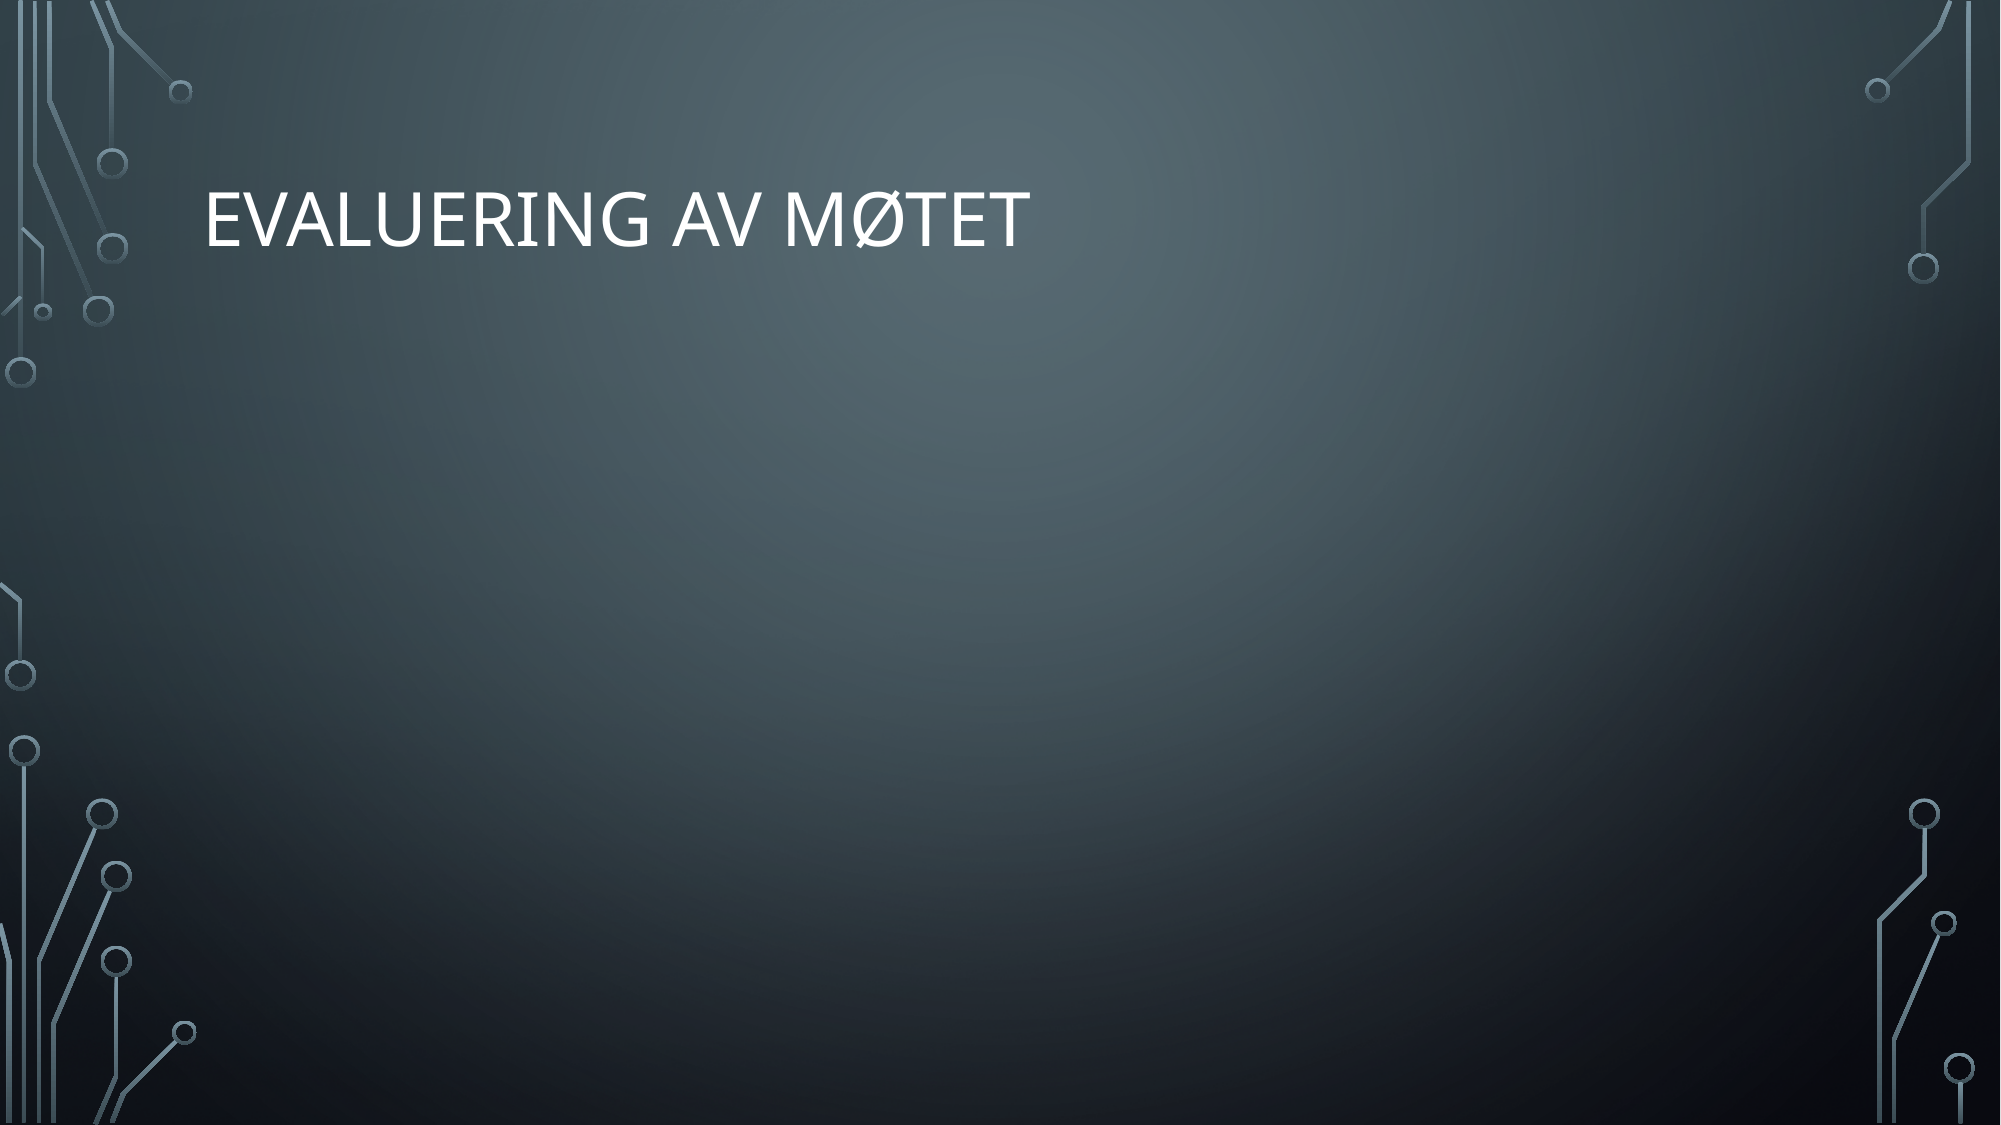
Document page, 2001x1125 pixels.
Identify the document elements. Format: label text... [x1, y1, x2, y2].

title Evaluering av møtet [187, 101, 1813, 344]
